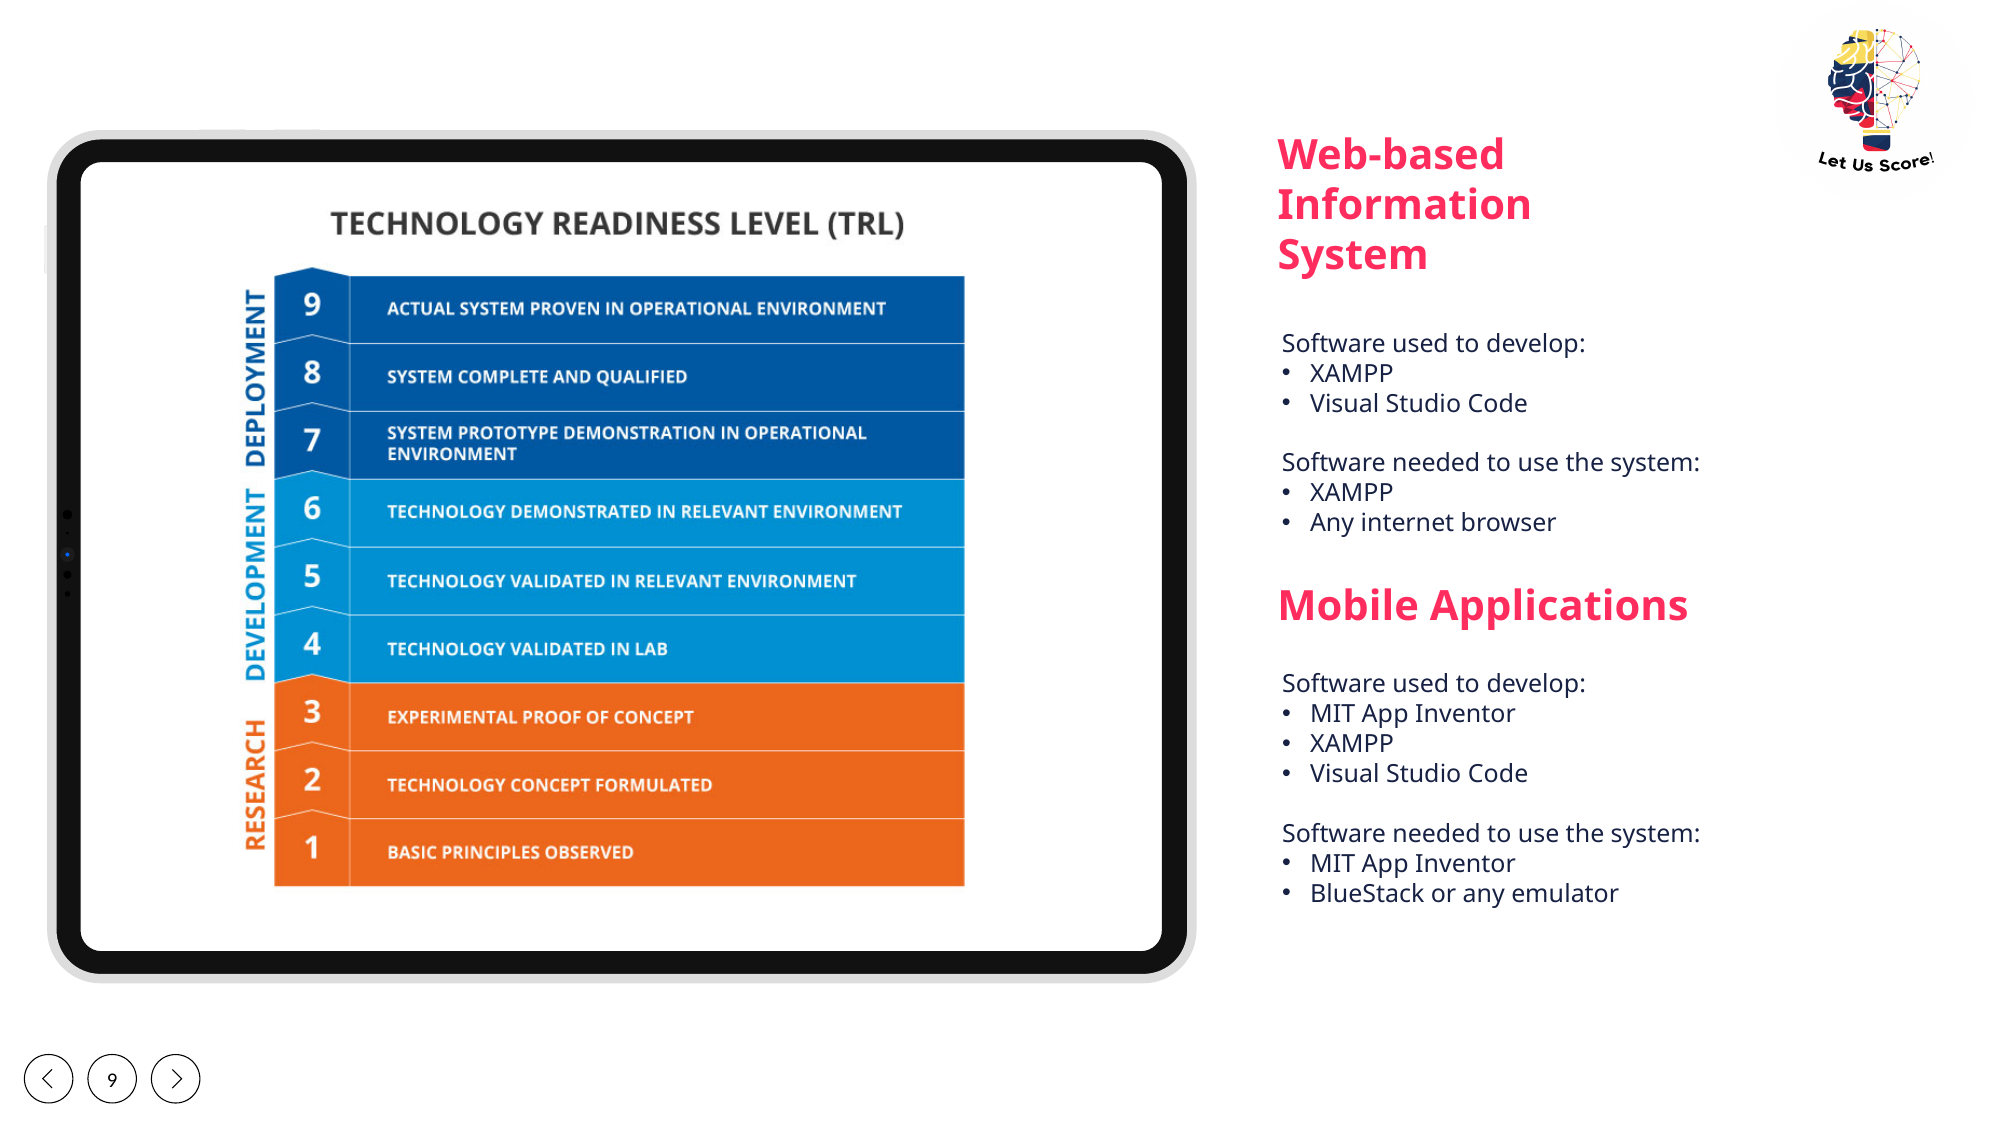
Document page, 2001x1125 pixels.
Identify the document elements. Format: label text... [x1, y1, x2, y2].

text_box [150, 1054, 193, 1104]
text_box Mobile Applications [1262, 570, 1812, 636]
text_box [42, 1068, 53, 1089]
text_box [87, 1053, 137, 1104]
text_box [23, 1053, 74, 1104]
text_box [193, 0, 1043, 1125]
picture [188, 158, 193, 955]
picture [1774, 2, 1974, 202]
text_box Software used to develop: XAMPP Visual Studio Code Software needed to use the system: XAMPP Any internet browser [1267, 319, 1743, 545]
text_box [171, 1069, 183, 1089]
text_box Web-based Information System [1262, 120, 1584, 376]
text_box Software used to develop: MIT App Inventor XAMPP Visual Studio Code Software needed to use the system: MIT App Inventor BlueStack or any emulator [1267, 660, 1757, 945]
picture [1043, 158, 1051, 955]
